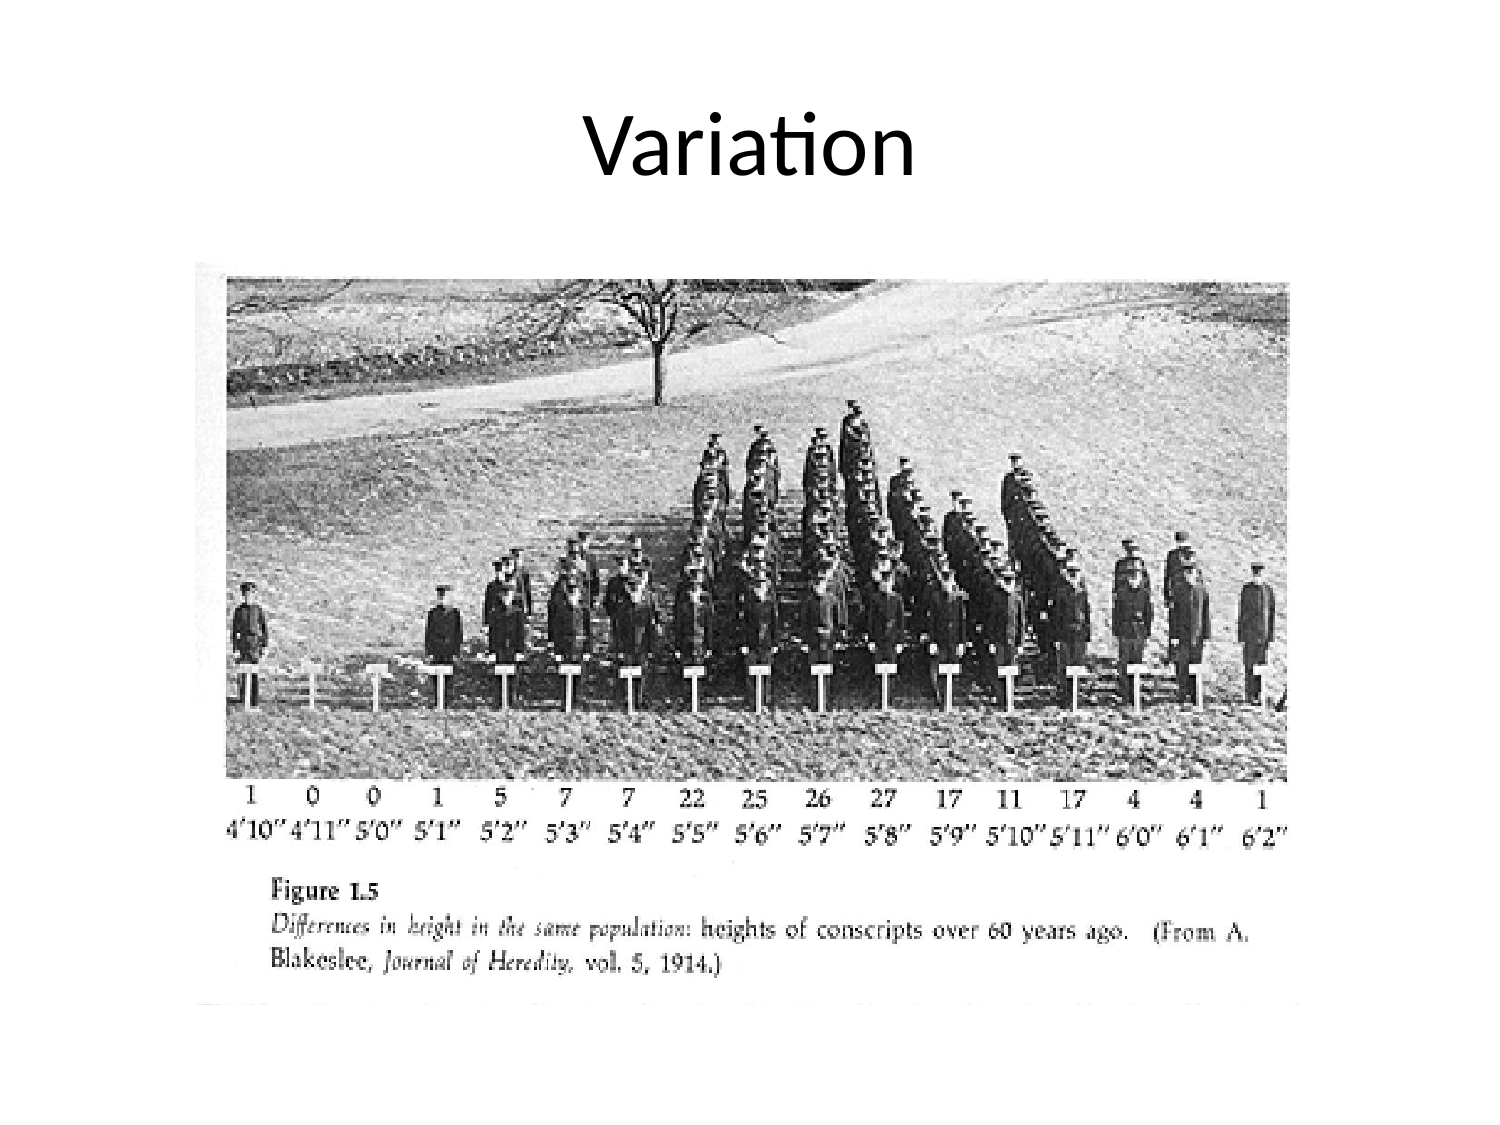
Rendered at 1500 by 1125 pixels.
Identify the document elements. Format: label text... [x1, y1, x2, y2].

title Variation [75, 45, 1425, 233]
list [74, 262, 1426, 1006]
